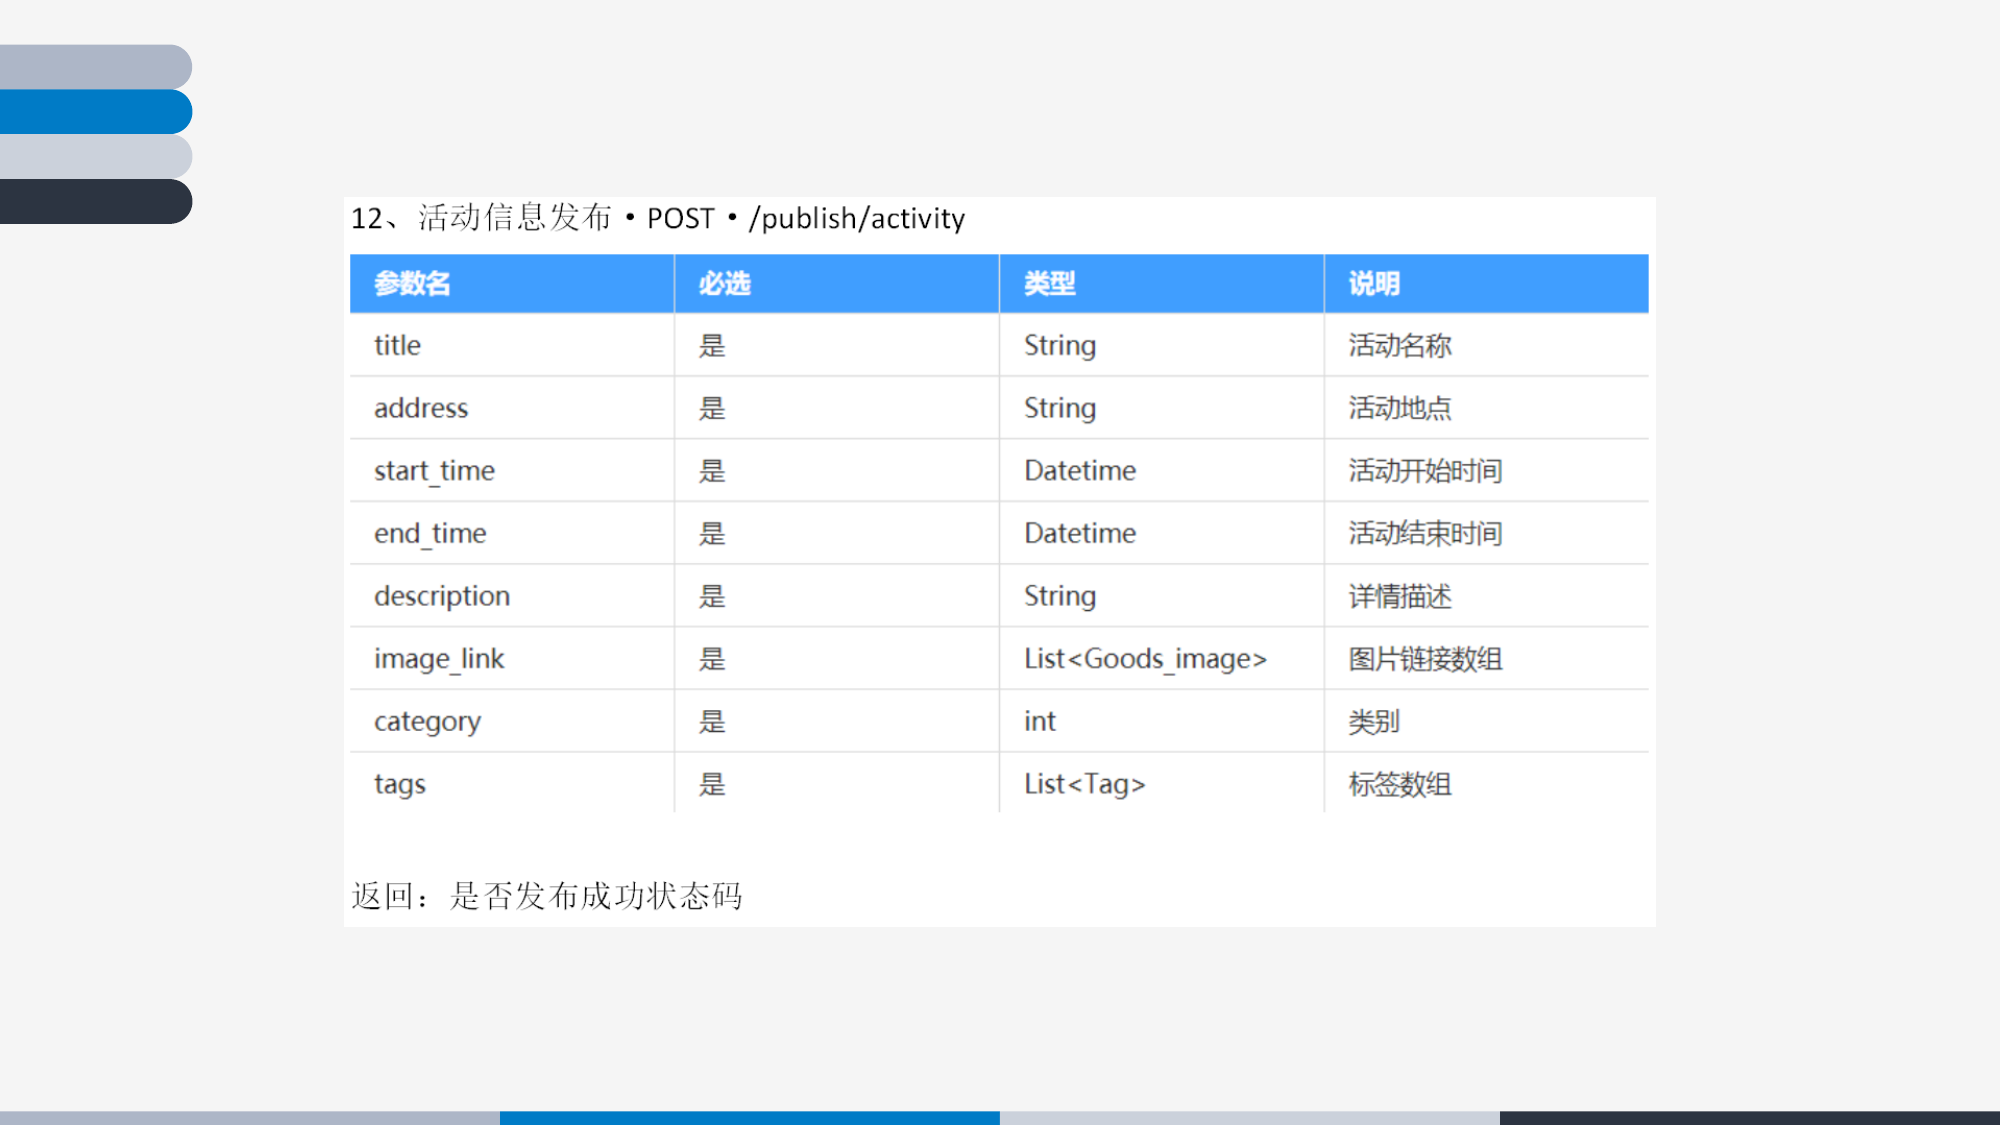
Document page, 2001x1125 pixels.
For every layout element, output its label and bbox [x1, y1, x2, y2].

picture [344, 197, 1656, 928]
